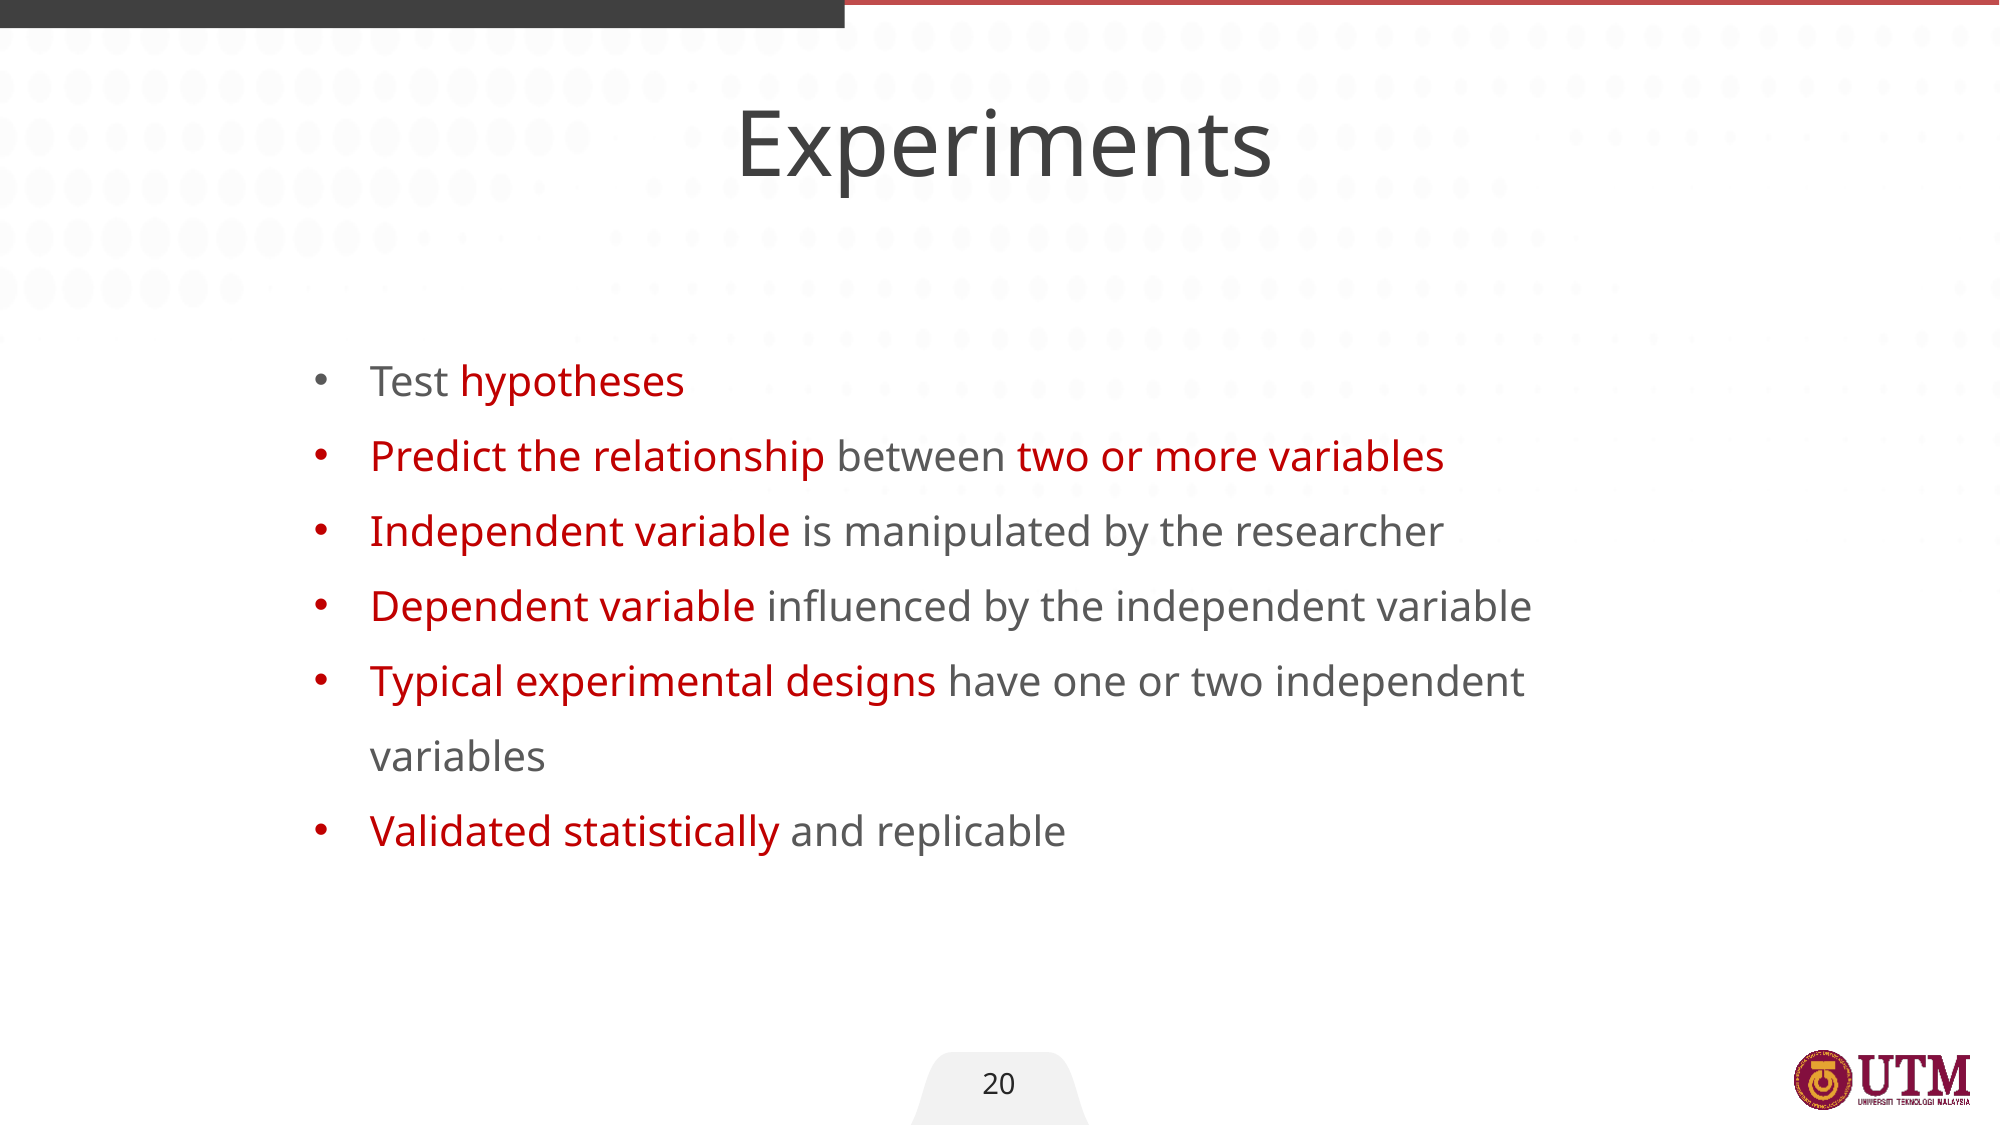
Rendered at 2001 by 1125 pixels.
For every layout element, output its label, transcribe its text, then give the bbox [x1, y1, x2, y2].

text_box Experiments [50, 77, 1960, 203]
picture [0, 0, 2001, 645]
picture [1794, 1050, 1970, 1110]
slide_number 20 [774, 1055, 1225, 1116]
text_box Test hypotheses Predict the relationship between two or more variables Independent variable is manipulated by the researcher Dependent variable influenced by the independent variable Typical experimental designs have one or two independent variables Validated statistically and replicable [298, 322, 1700, 937]
